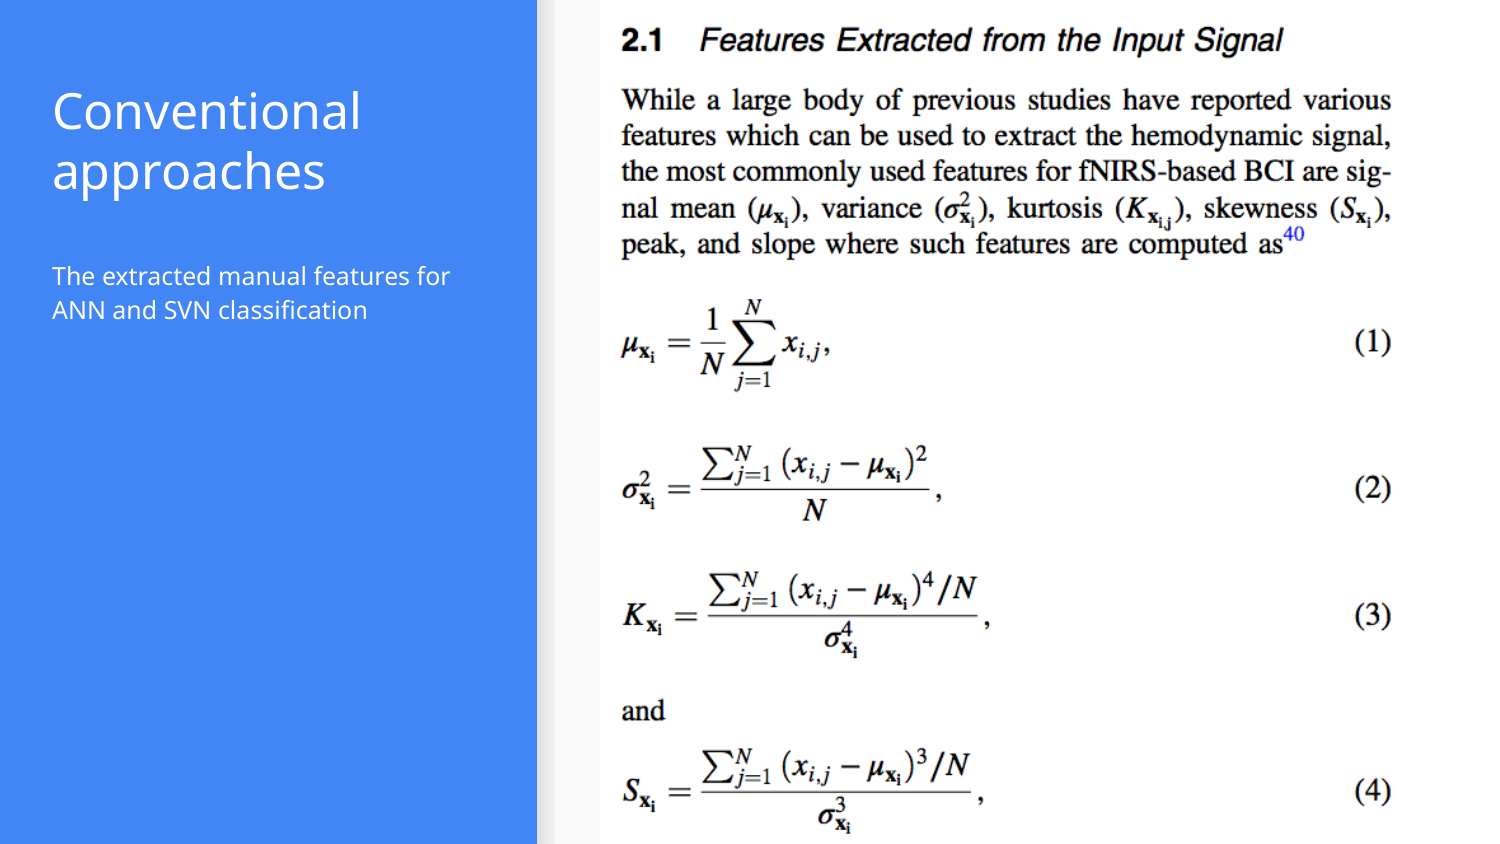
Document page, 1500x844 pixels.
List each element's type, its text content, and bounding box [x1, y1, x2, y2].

list The extracted manual features for ANN and SVN classification [37, 240, 498, 760]
picture [599, 0, 1500, 844]
title Conventional approaches [37, 58, 498, 216]
